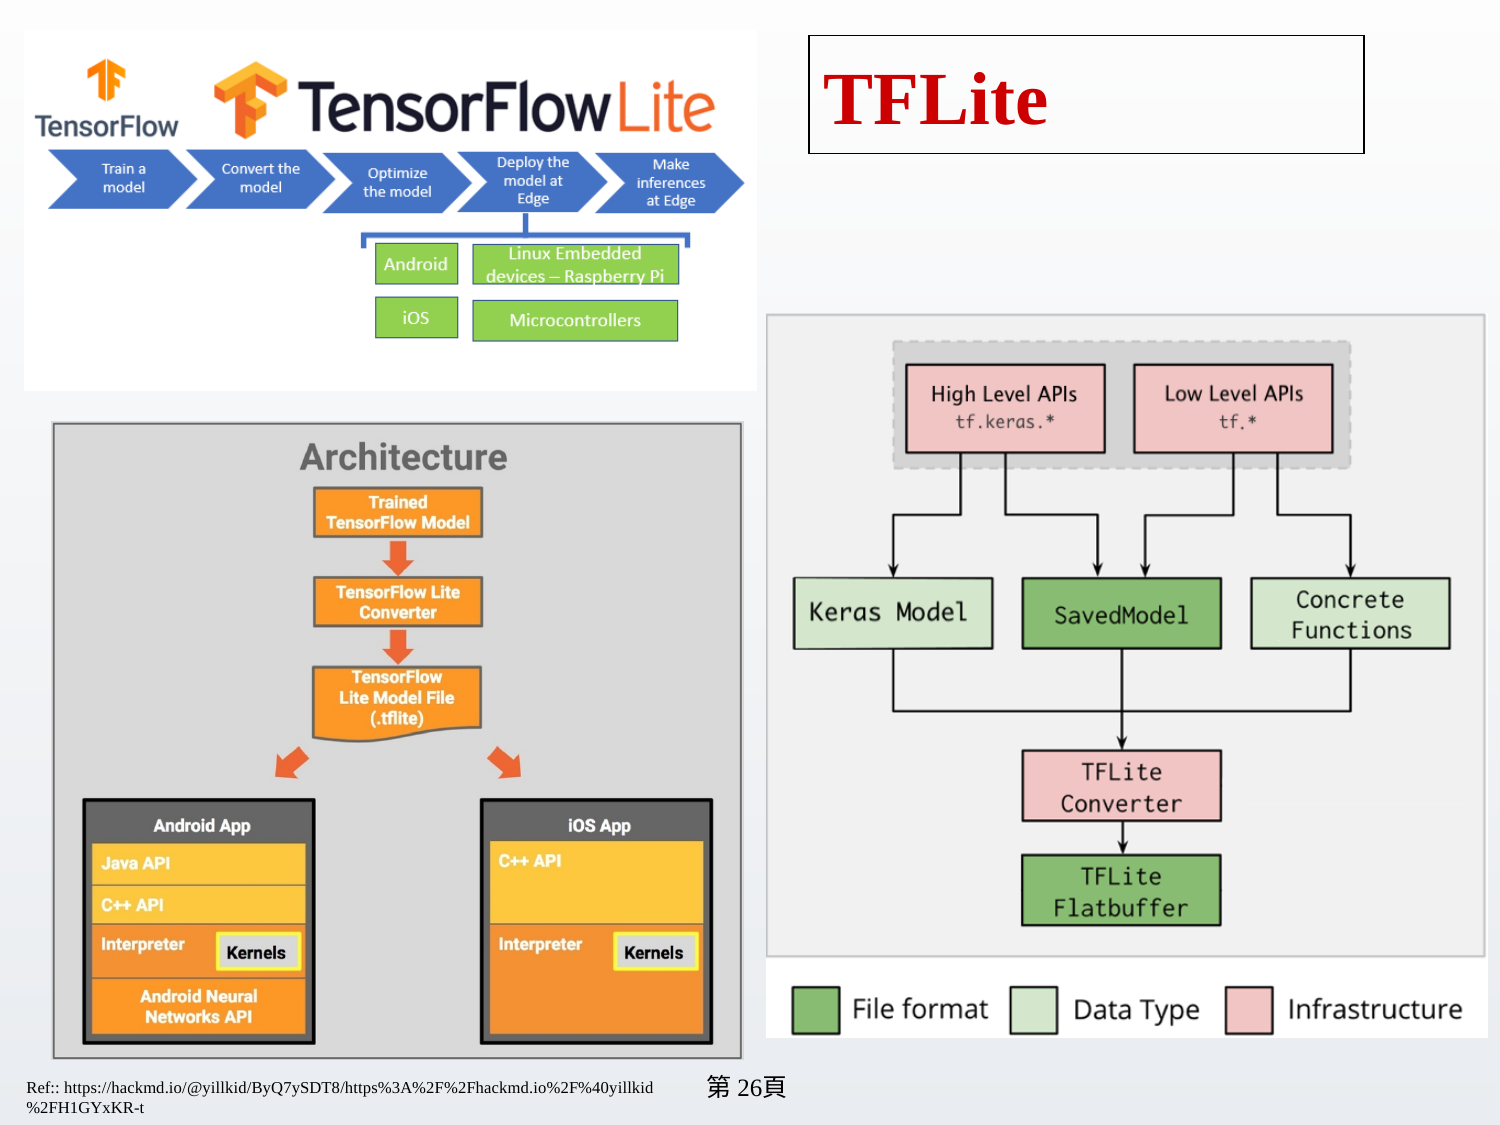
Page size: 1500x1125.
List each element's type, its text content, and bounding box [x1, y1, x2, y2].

picture [24, 30, 757, 391]
picture [51, 421, 744, 1060]
text_box Ref:: https://hackmd.io/@yillkid/ByQ7ySDT8/https%3A%2F%2Fhackmd.io%2F%40yillkid%2FH1GYxKR-t [11, 1069, 762, 1125]
title TFLite [808, 35, 1365, 154]
picture [766, 313, 1488, 1038]
